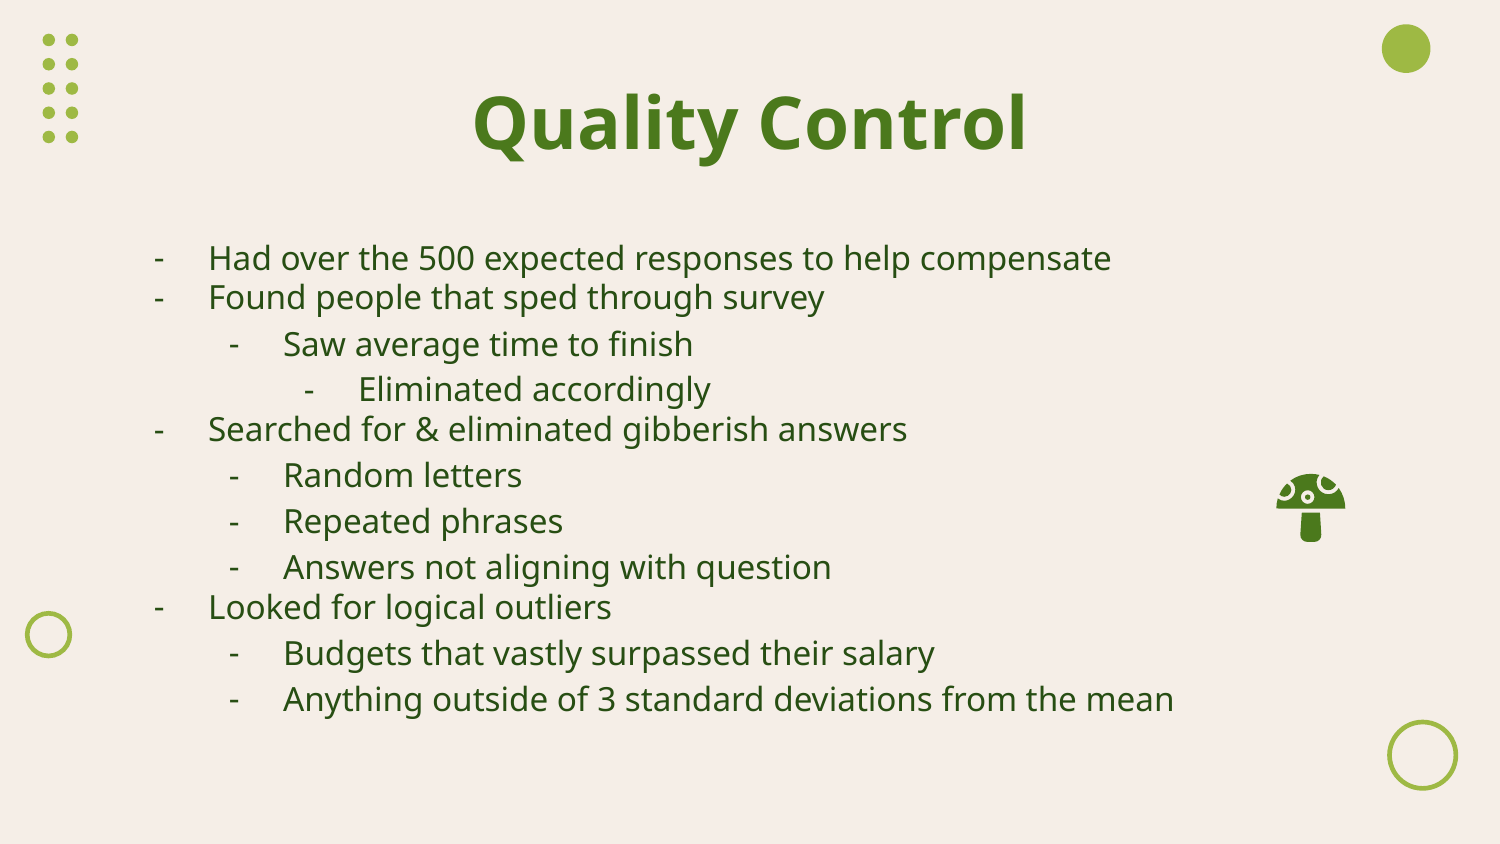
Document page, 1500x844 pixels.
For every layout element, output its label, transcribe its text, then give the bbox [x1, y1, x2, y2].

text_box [1273, 473, 1346, 543]
list Had over the 500 expected responses to help compensate Found people that sped through survey Saw average time to finish Eliminated accordingly Searched for & eliminated gibberish answers Random letters Repeated phrases Answers not aligning with question Looked for logical outliers Budgets that vastly surpassed their salary Anything outside of 3 standard deviations from the mean [118, 199, 1382, 756]
title Quality Control [118, 72, 1382, 167]
